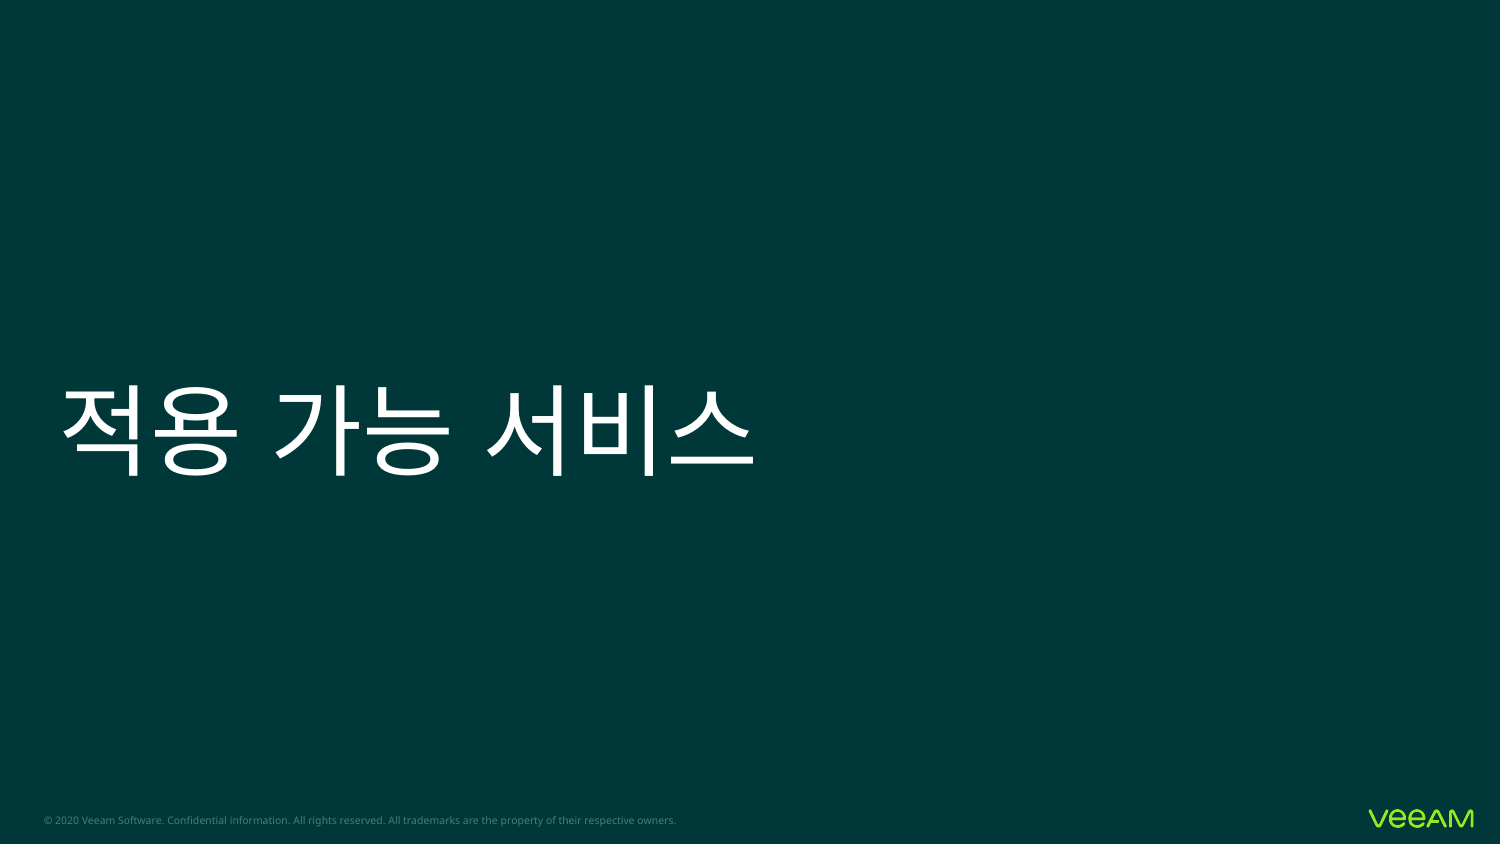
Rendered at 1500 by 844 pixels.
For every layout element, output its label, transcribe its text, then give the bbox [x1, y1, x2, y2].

picture [1368, 809, 1474, 828]
list 적용 가능 서비스 [59, 360, 1439, 497]
